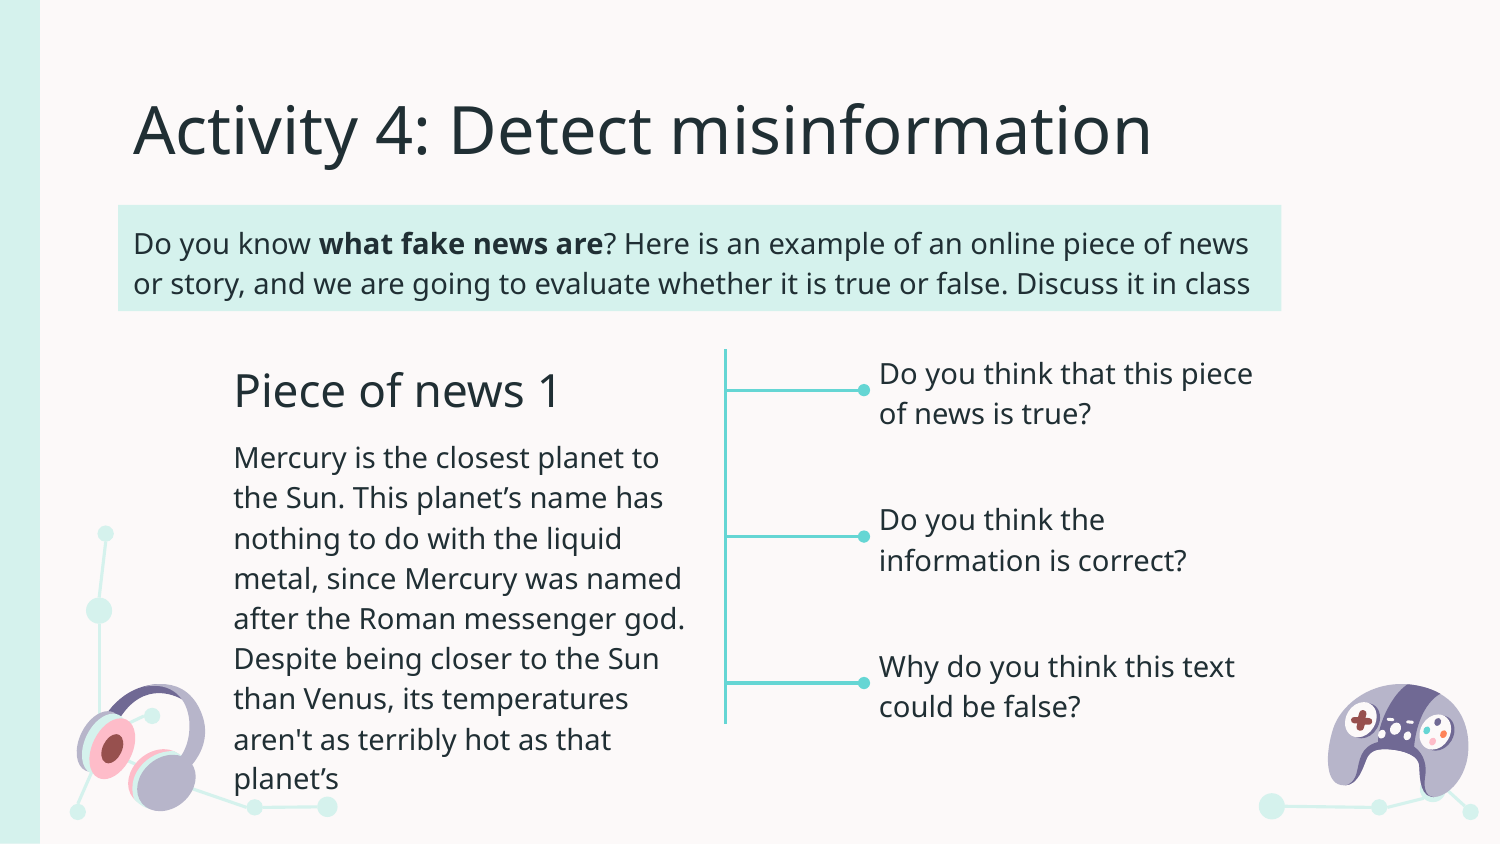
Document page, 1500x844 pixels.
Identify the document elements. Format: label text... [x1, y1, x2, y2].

text_box Do you know what fake news are? Here is an example of an online piece of news or story, and we are going to evaluate whether it is true or false. Discuss it in class [118, 204, 1282, 312]
text_box Mercury is the closest planet to the Sun. This planet’s name has nothing to do with the liquid metal, since Mercury was named after the Roman messenger god. Despite being closer to the Sun than Venus, its temperatures aren't as terribly hot as that planet’s [218, 432, 722, 725]
title Do you think that this piece of news is true? [863, 349, 1282, 432]
title Piece of news 1 [218, 349, 724, 432]
title Activity 4: Detect misinformation [118, 72, 1382, 167]
title Do you think the information is correct? [863, 495, 1282, 578]
title Why do you think this text could be false? [863, 641, 1282, 725]
